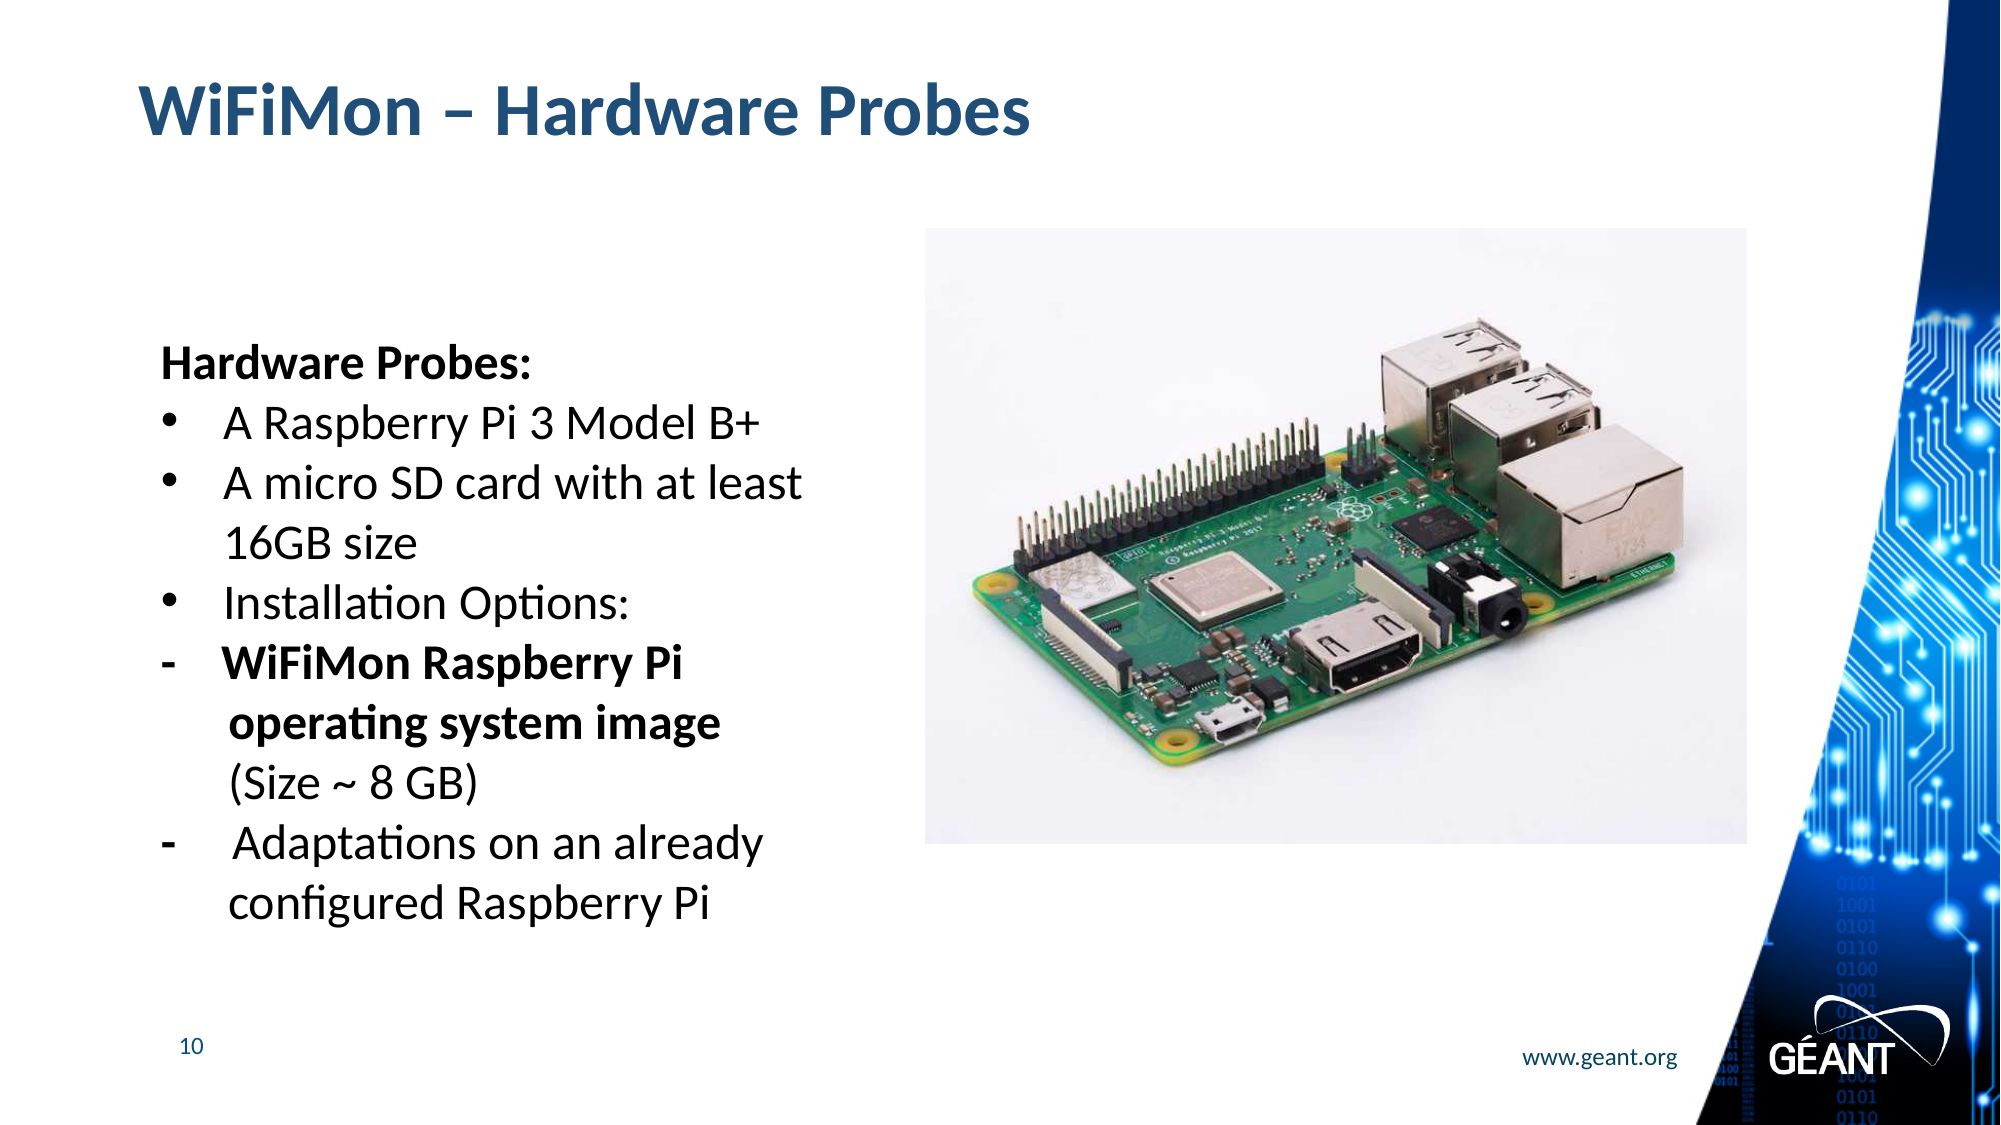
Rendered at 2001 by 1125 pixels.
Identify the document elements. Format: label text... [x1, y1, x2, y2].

picture [925, 0, 2000, 1125]
title WiFiMon – Hardware Probes [123, 75, 1747, 147]
text_box Hardware Probes: A Raspberry Pi 3 Model B+ A micro SD card with at least 16GB size Installation Options: - WiFiMon Raspberry Pi operating system image (Size ~ 8 GB) - Adaptations on an already configured Raspberry Pi [140, 319, 897, 1000]
